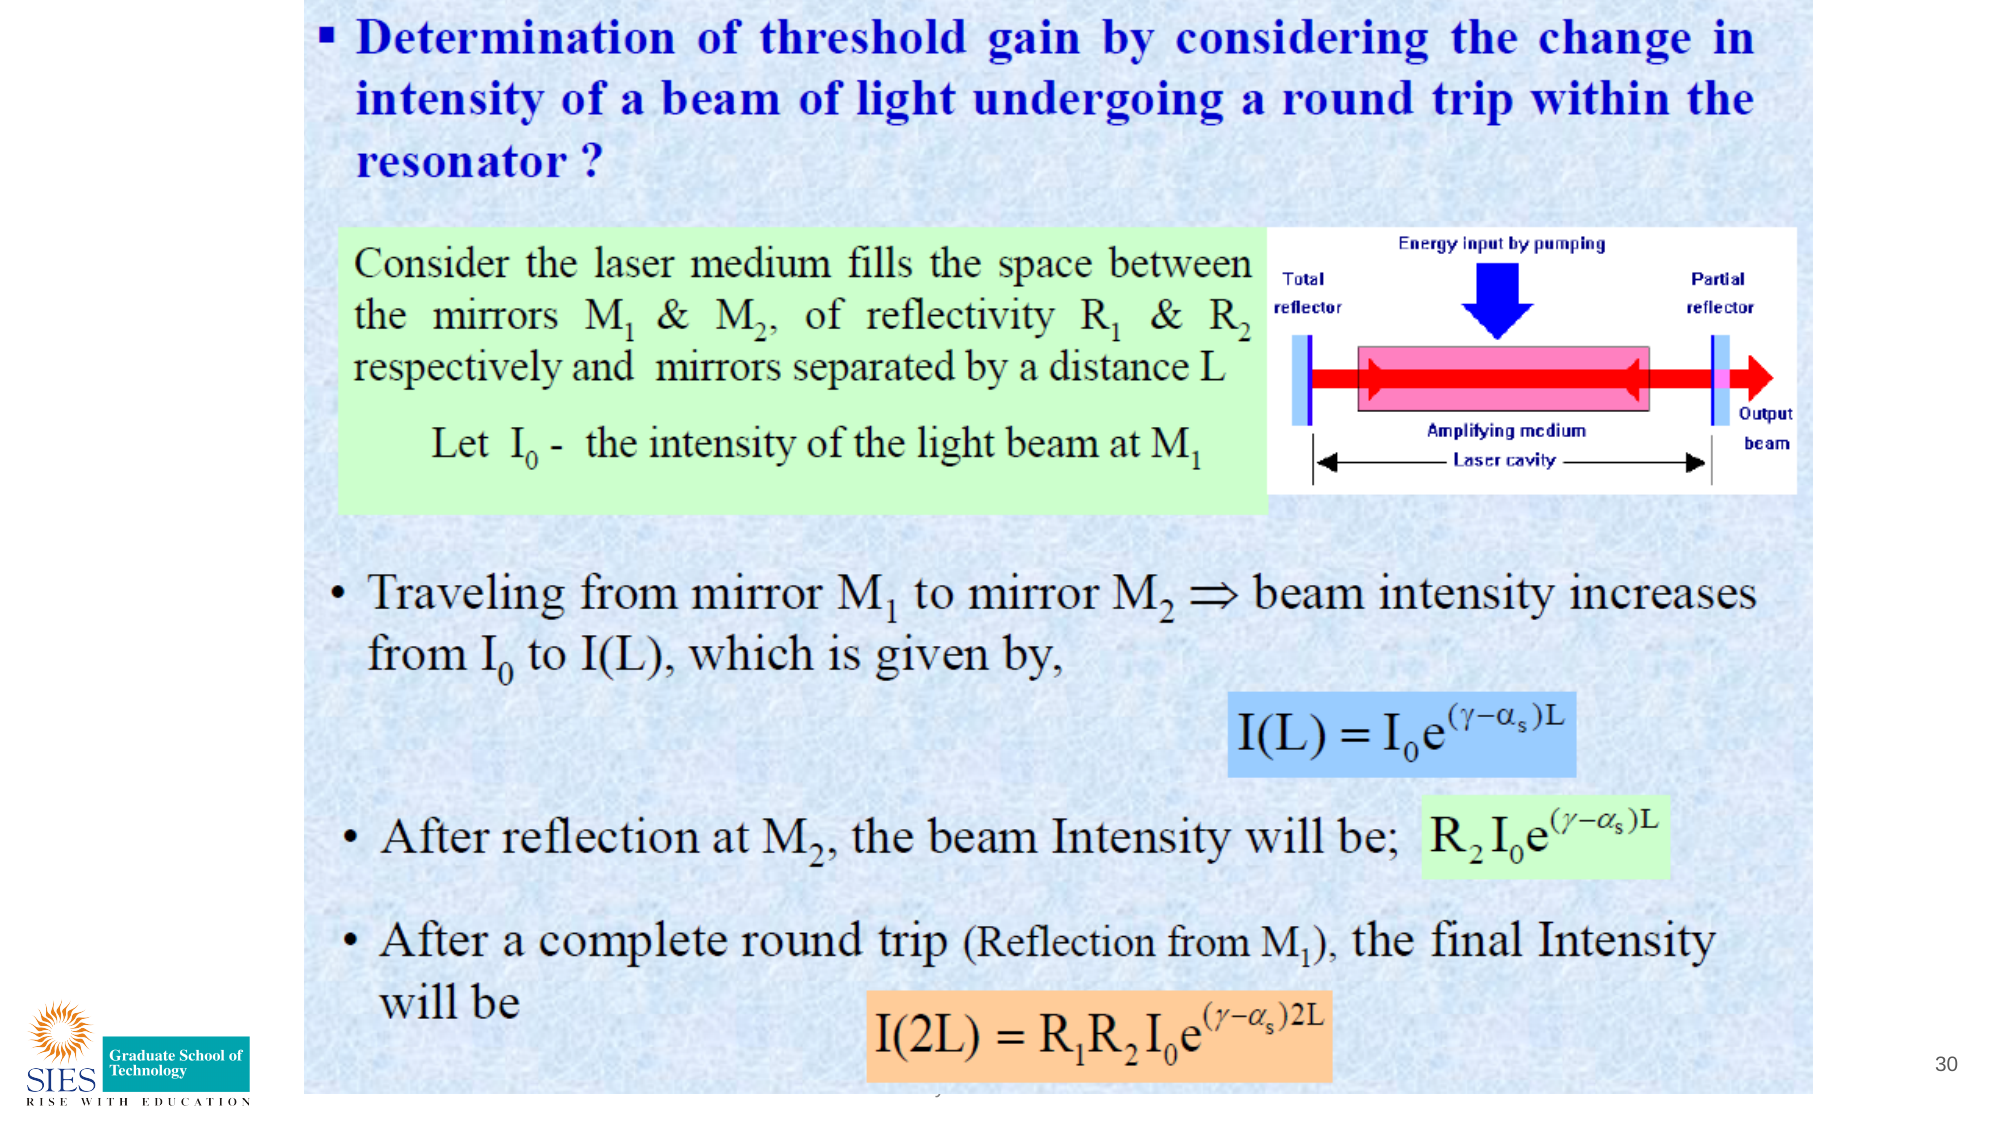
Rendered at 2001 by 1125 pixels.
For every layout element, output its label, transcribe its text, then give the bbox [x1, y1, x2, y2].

picture [304, 0, 1813, 1094]
slide_number 30 [1853, 1019, 1974, 1106]
picture [26, 998, 250, 1106]
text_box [1212, 999, 1274, 1056]
